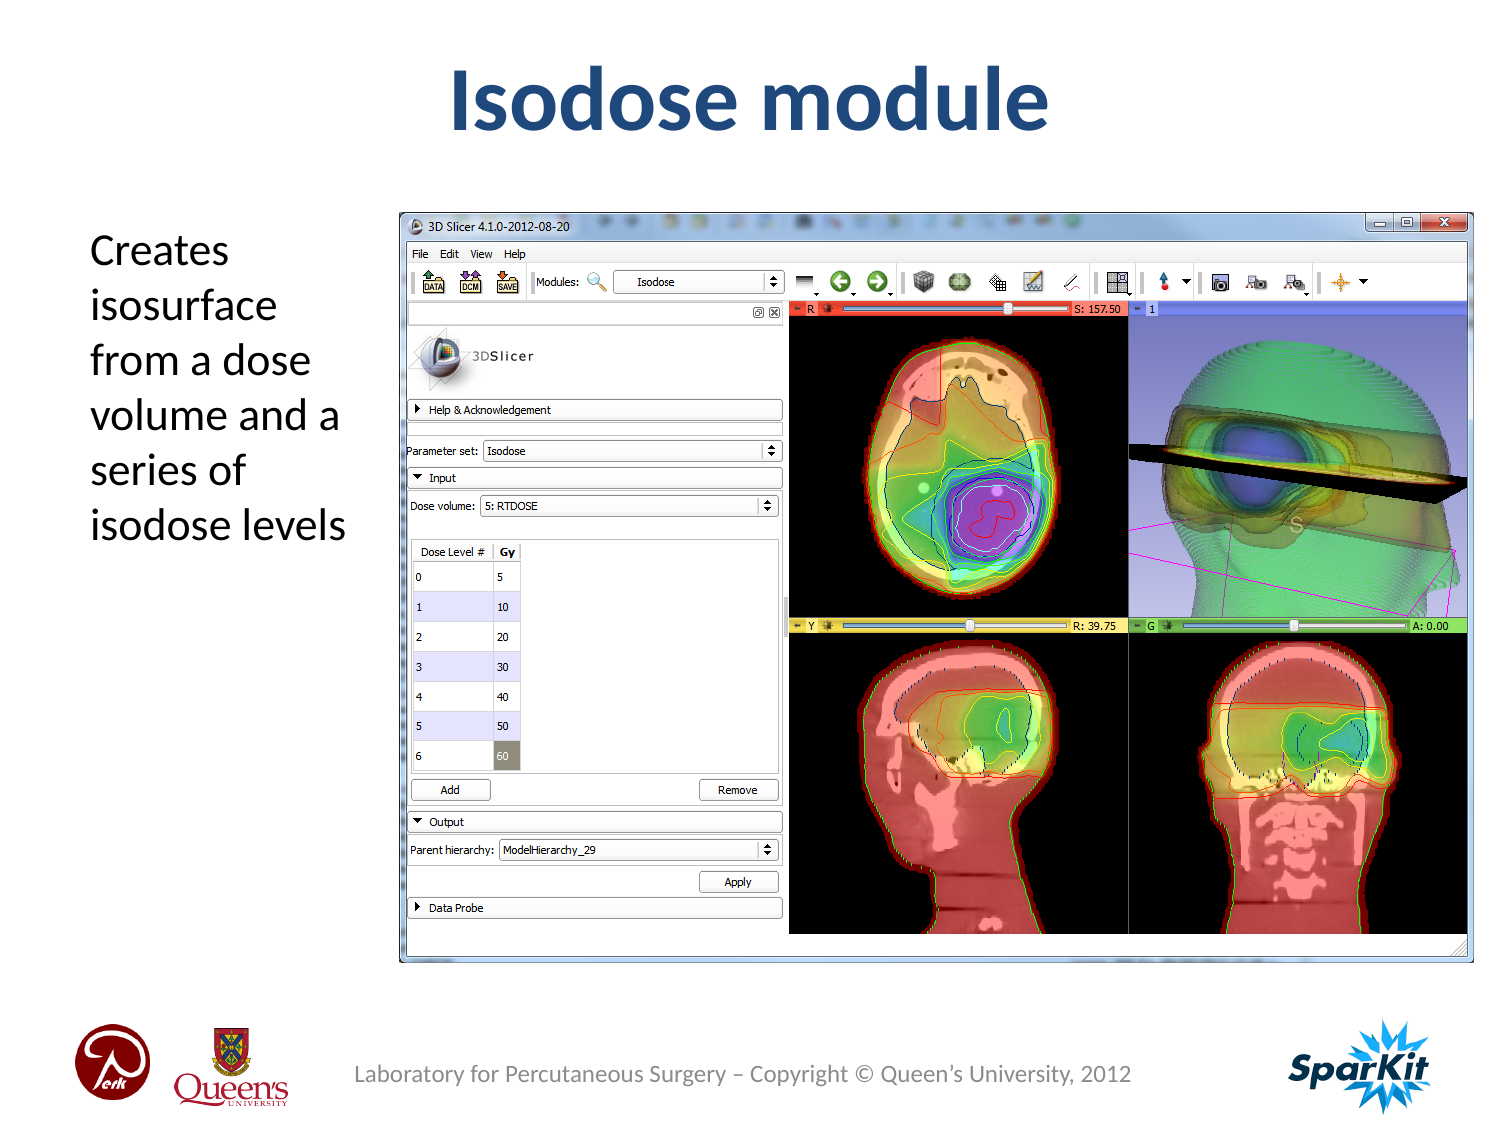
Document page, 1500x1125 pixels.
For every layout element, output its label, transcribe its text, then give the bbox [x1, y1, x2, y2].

footer Laboratory for Percutaneous Surgery – Copyright © Queen’s University, 2012 [312, 1042, 1175, 1103]
picture [174, 1028, 288, 1106]
list Creates isosurface from a dose volume and a series of isodose levels [74, 212, 388, 976]
picture [399, 212, 1474, 963]
picture [1287, 1018, 1431, 1115]
picture [75, 1024, 150, 1100]
title Isodose module [74, 0, 1426, 188]
